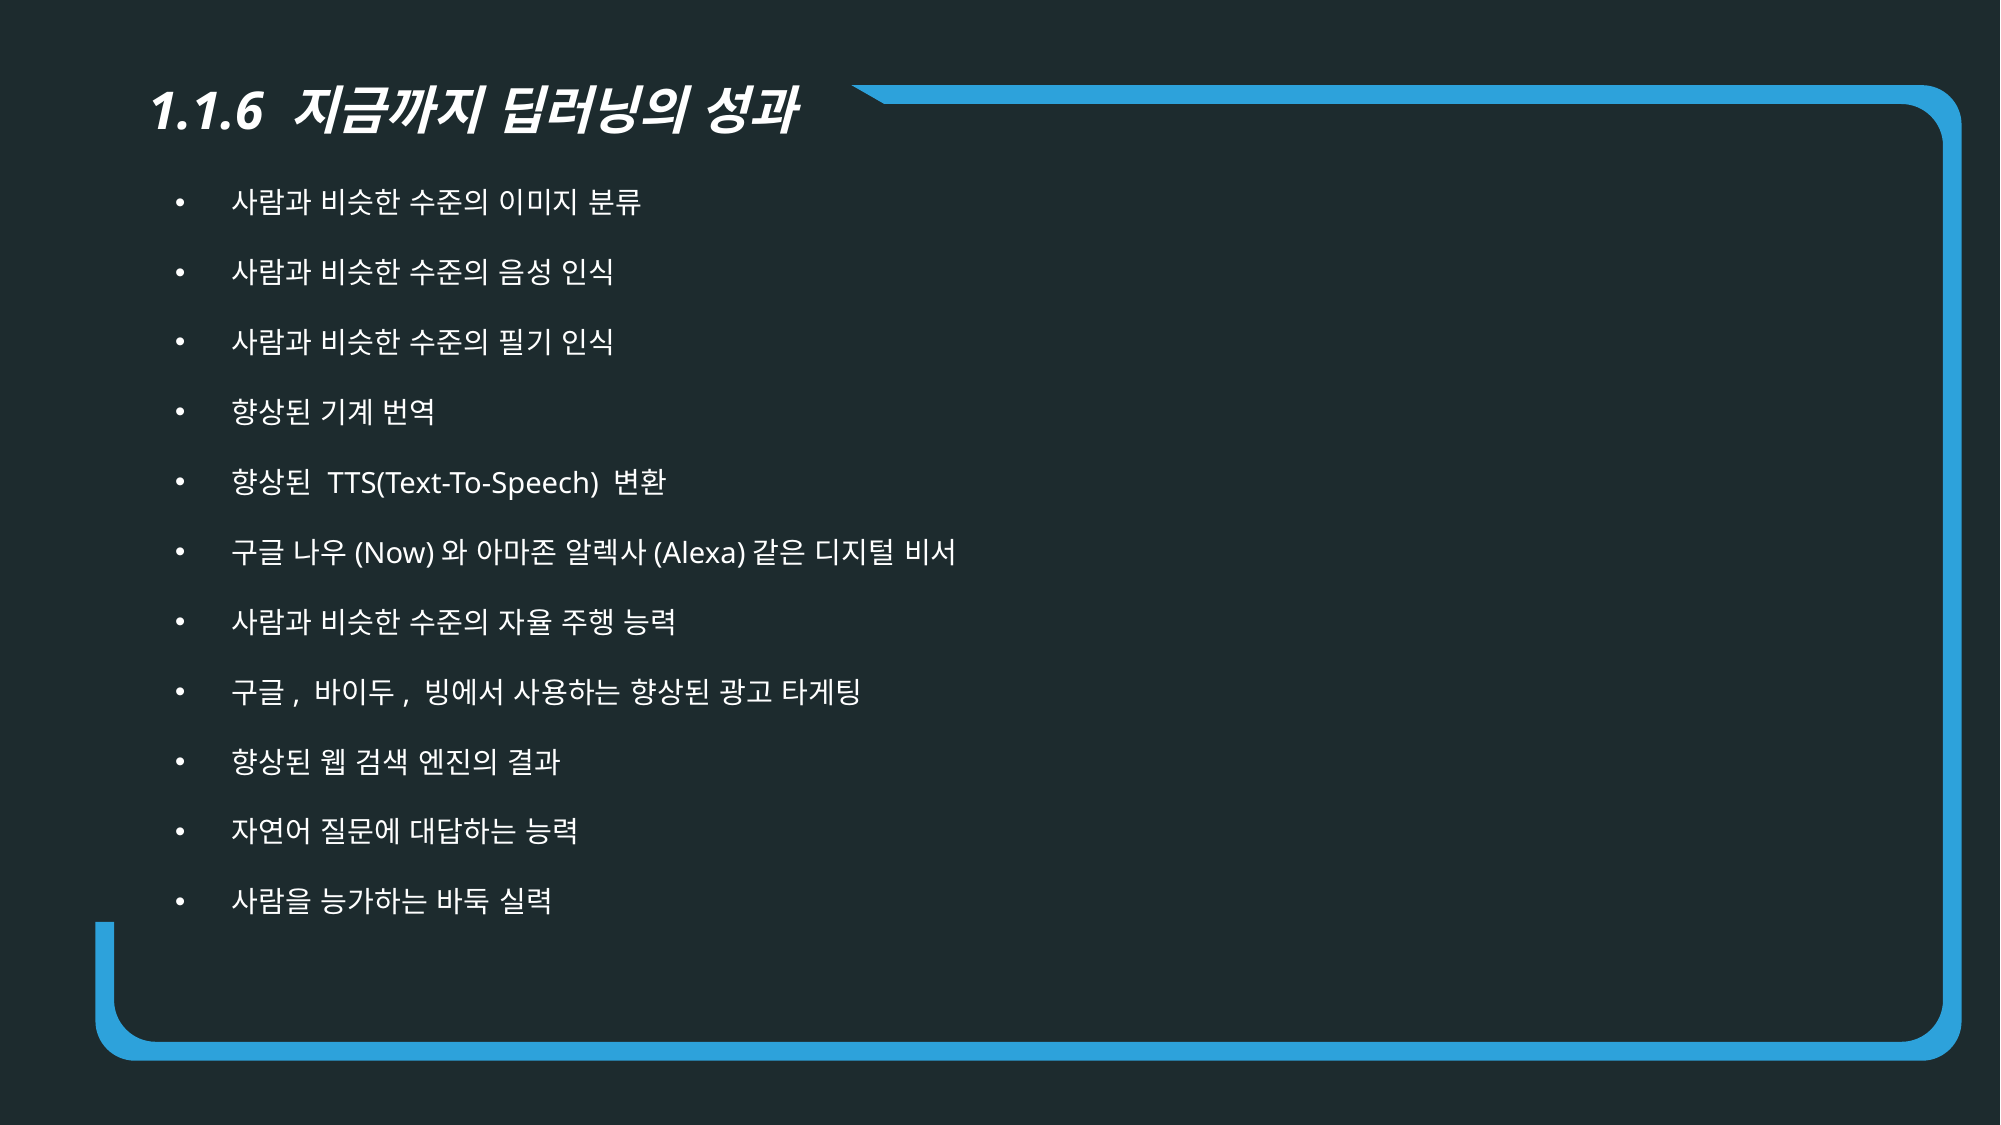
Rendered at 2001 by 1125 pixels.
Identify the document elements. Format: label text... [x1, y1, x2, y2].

text_box [945, 84, 1963, 1062]
text_box 사람과 비슷한 수준의 이미지 분류 사람과 비슷한 수준의 음성 인식 사람과 비슷한 수준의 필기 인식 향상된 기계 번역 향상된 TTS(Text-To-Speech) 변환 구글 나우(Now)와 아마존 알렉사(Alexa)같은 디지털 비서 사람과 비슷한 수준의 자율 주행 능력 구글, 바이두, 빙에서 사용하는 향상된 광고 타게팅 향상된 웹 검색 엔진의 결과 자연어 질문에 대답하는 능력 사람을 능가하는 바둑 실력 [160, 177, 1614, 1077]
text_box 1.1.6 지금까지 딥러닝의 성과 [0, 39, 945, 148]
text_box [94, 920, 160, 1062]
